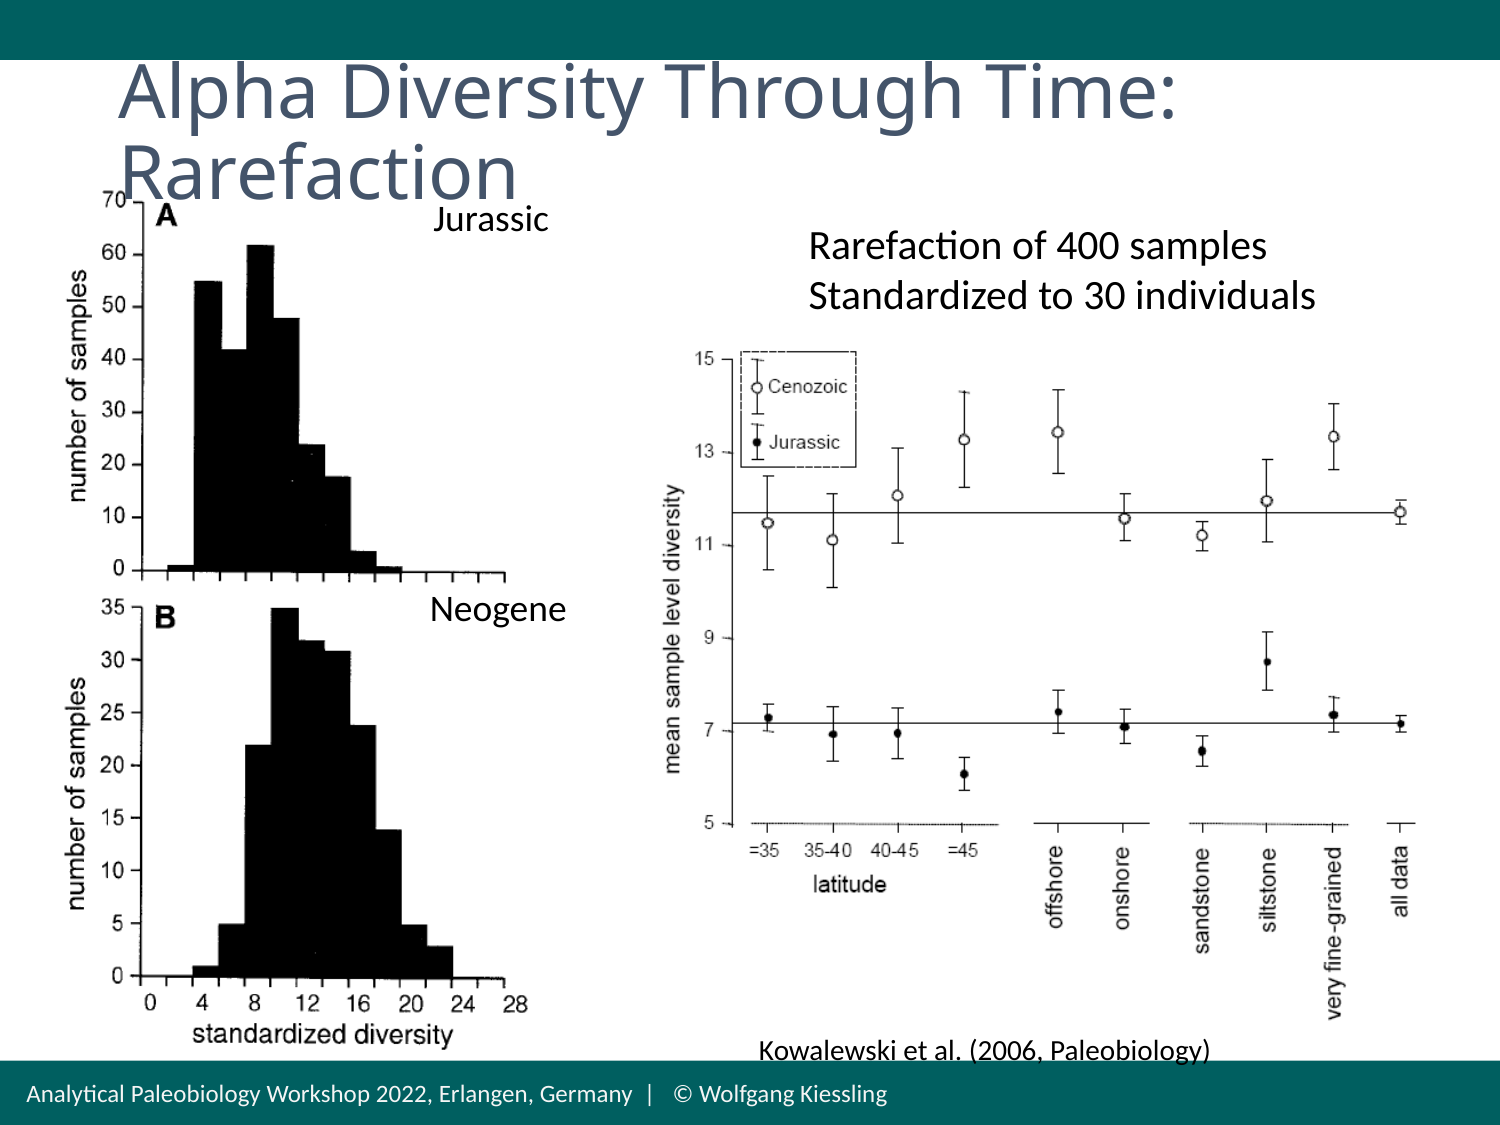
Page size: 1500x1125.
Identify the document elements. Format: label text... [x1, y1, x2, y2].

picture [622, 316, 1462, 1050]
title Alpha Diversity Through Time: Rarefaction [103, 59, 1435, 211]
text_box Neogene [537, 576, 583, 637]
text_box Kowalewski et al. (2006, Paleobiology) [744, 1050, 1227, 1074]
text_box Rarefaction of 400 samples Standardized to 30 individuals [793, 211, 1332, 316]
text_box Jurassic [537, 211, 565, 247]
picture [60, 173, 537, 1050]
